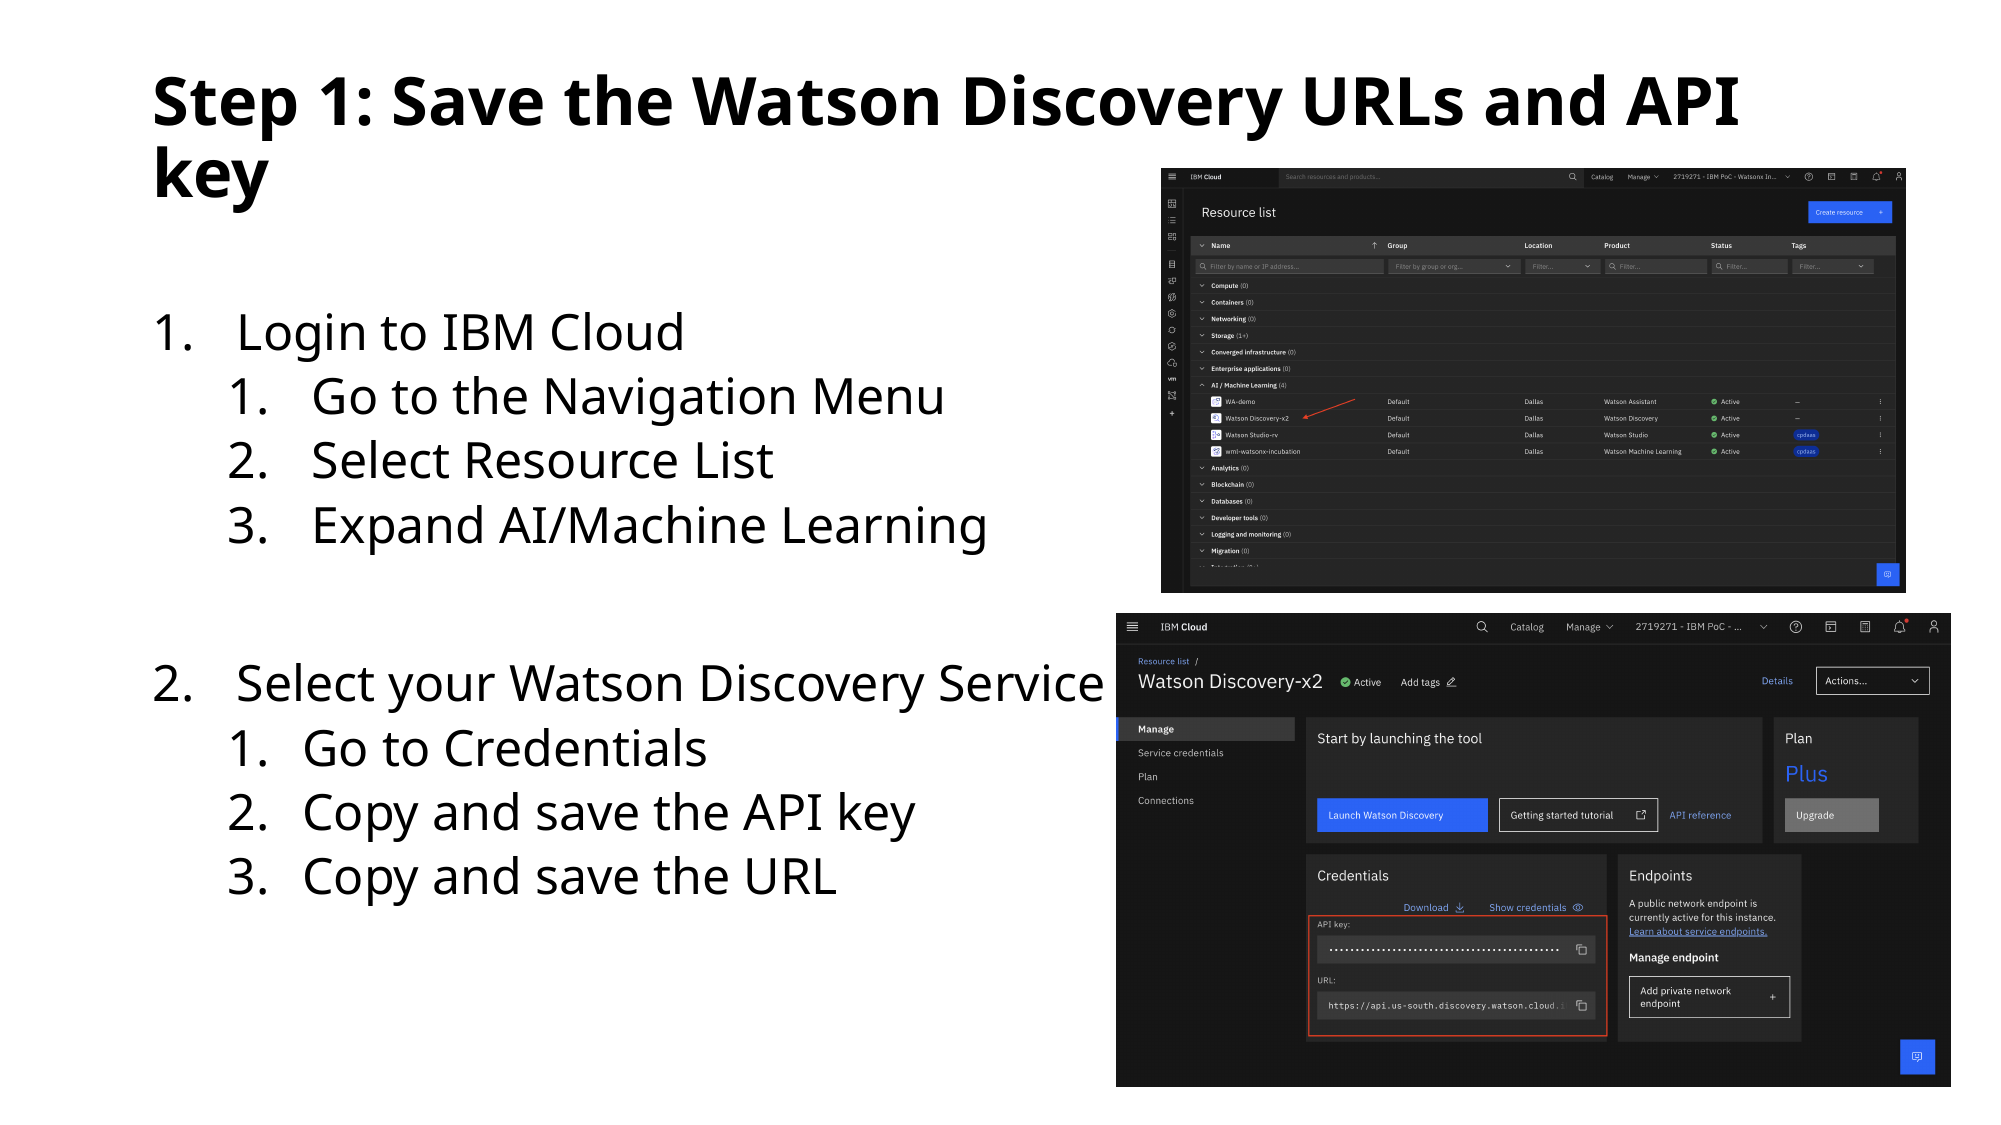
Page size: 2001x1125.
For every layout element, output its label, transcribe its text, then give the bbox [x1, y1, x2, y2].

picture [1116, 613, 1951, 1087]
list Login to IBM Cloud Go to the Navigation Menu Select Resource List Expand AI/Machine Learning Select your Watson Discovery Service Go to Credentials Copy and save the API key Copy and save the URL [137, 299, 1207, 1014]
title Step 1: Save the Watson Discovery URLs and API key [137, 59, 1863, 278]
picture [1161, 168, 1906, 593]
